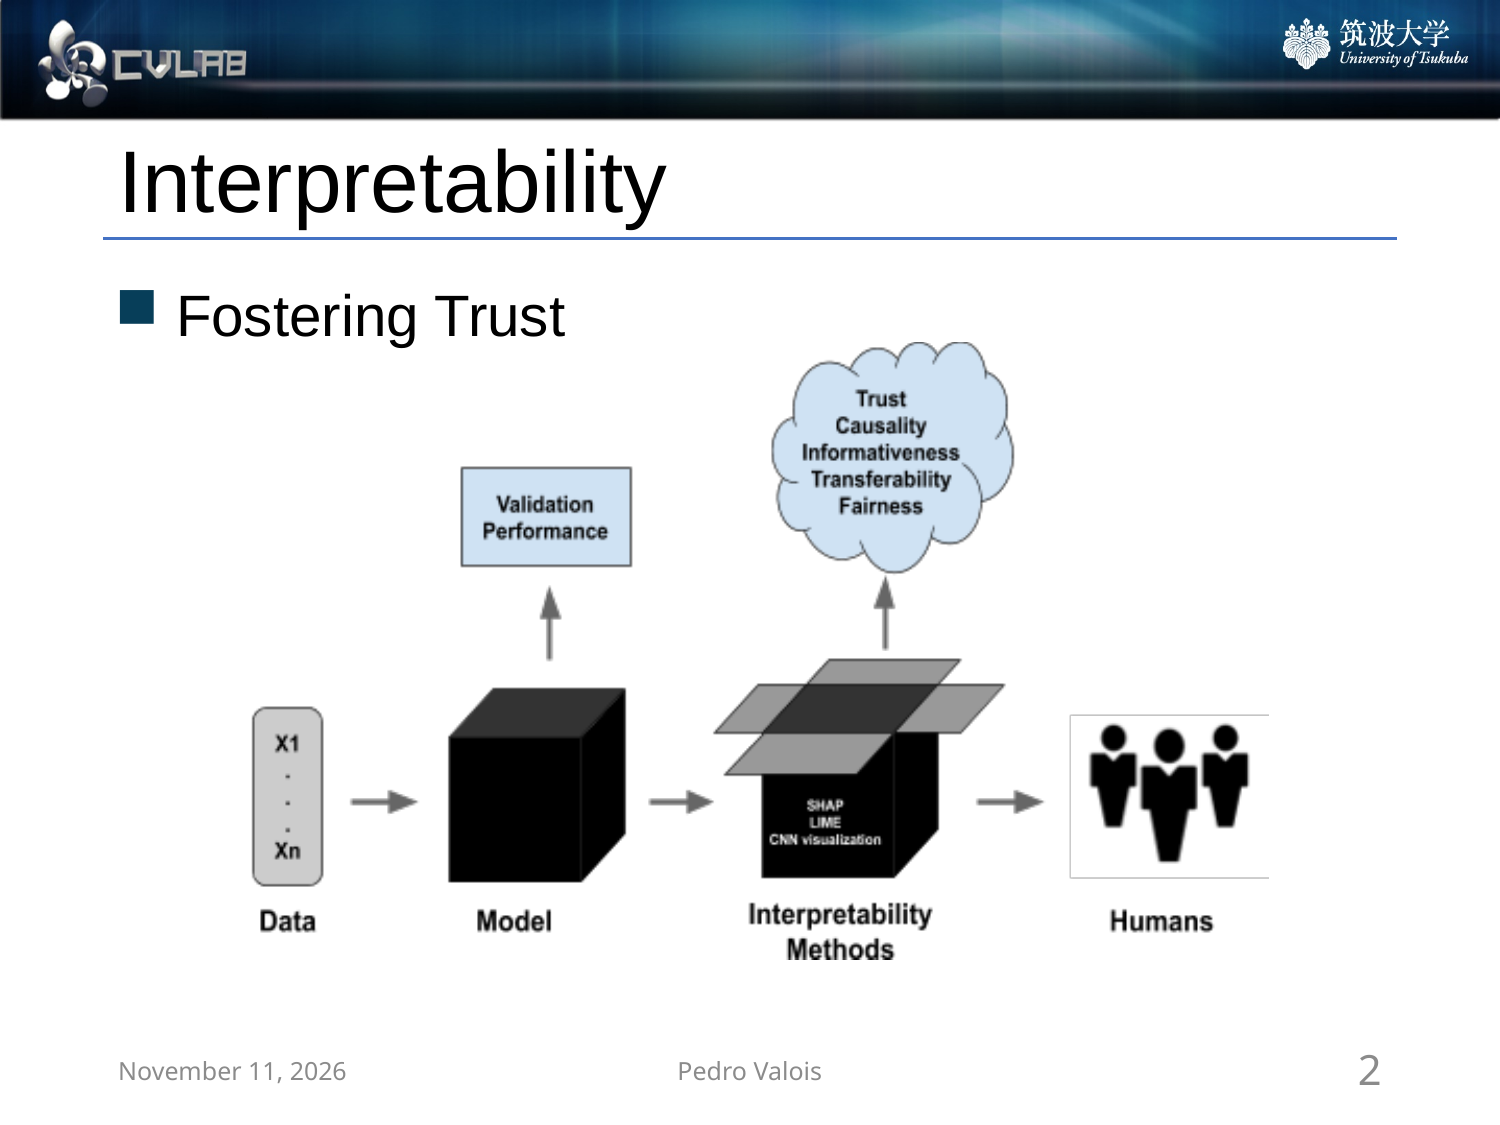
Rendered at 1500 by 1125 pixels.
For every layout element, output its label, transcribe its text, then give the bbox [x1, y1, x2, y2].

picture [234, 342, 1269, 960]
footer Pedro Valois [496, 1042, 1004, 1103]
picture [0, 0, 1500, 152]
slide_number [103, 1042, 441, 1103]
slide_number 2 [1059, 1042, 1397, 1103]
title Interpretability [103, 131, 1400, 238]
list Fostering Trust [100, 278, 1400, 1024]
